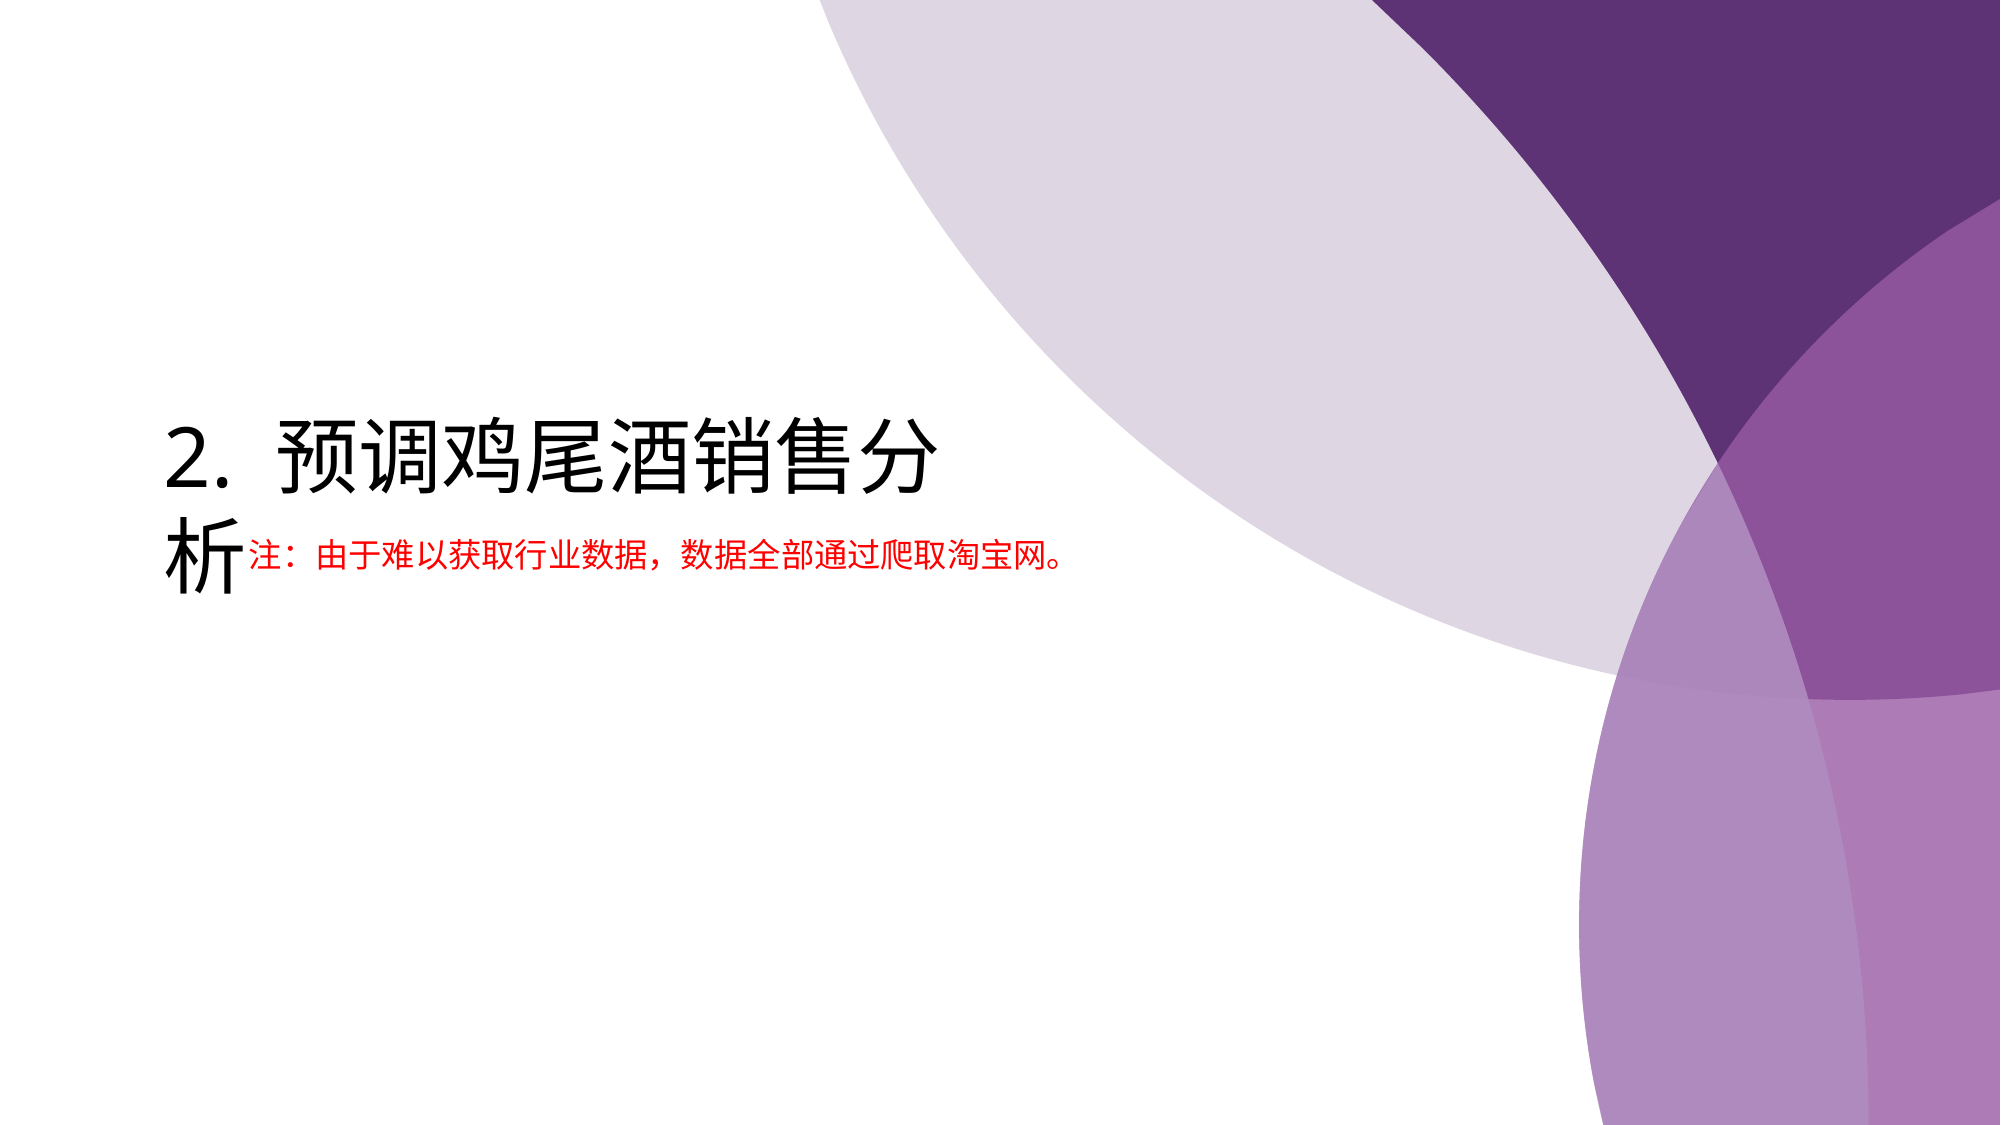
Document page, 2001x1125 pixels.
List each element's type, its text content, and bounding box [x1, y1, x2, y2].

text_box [144, 450, 1327, 829]
text_box 2. 预调鸡尾酒销售分析 [163, 404, 1022, 450]
